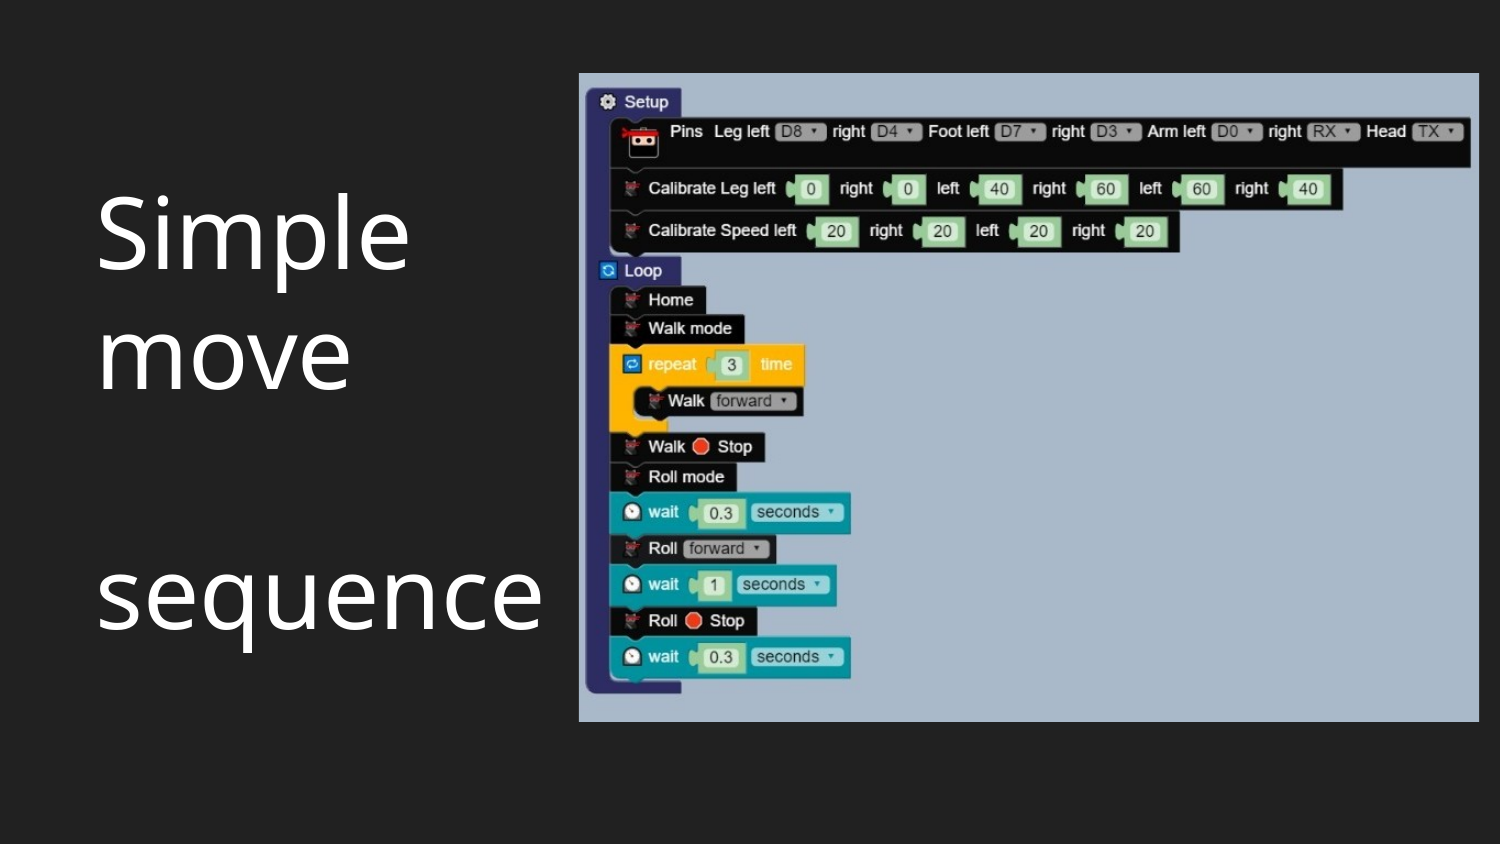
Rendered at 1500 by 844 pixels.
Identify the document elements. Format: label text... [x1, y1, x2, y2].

picture [578, 73, 1480, 722]
title Simple move sequence [80, 73, 698, 745]
